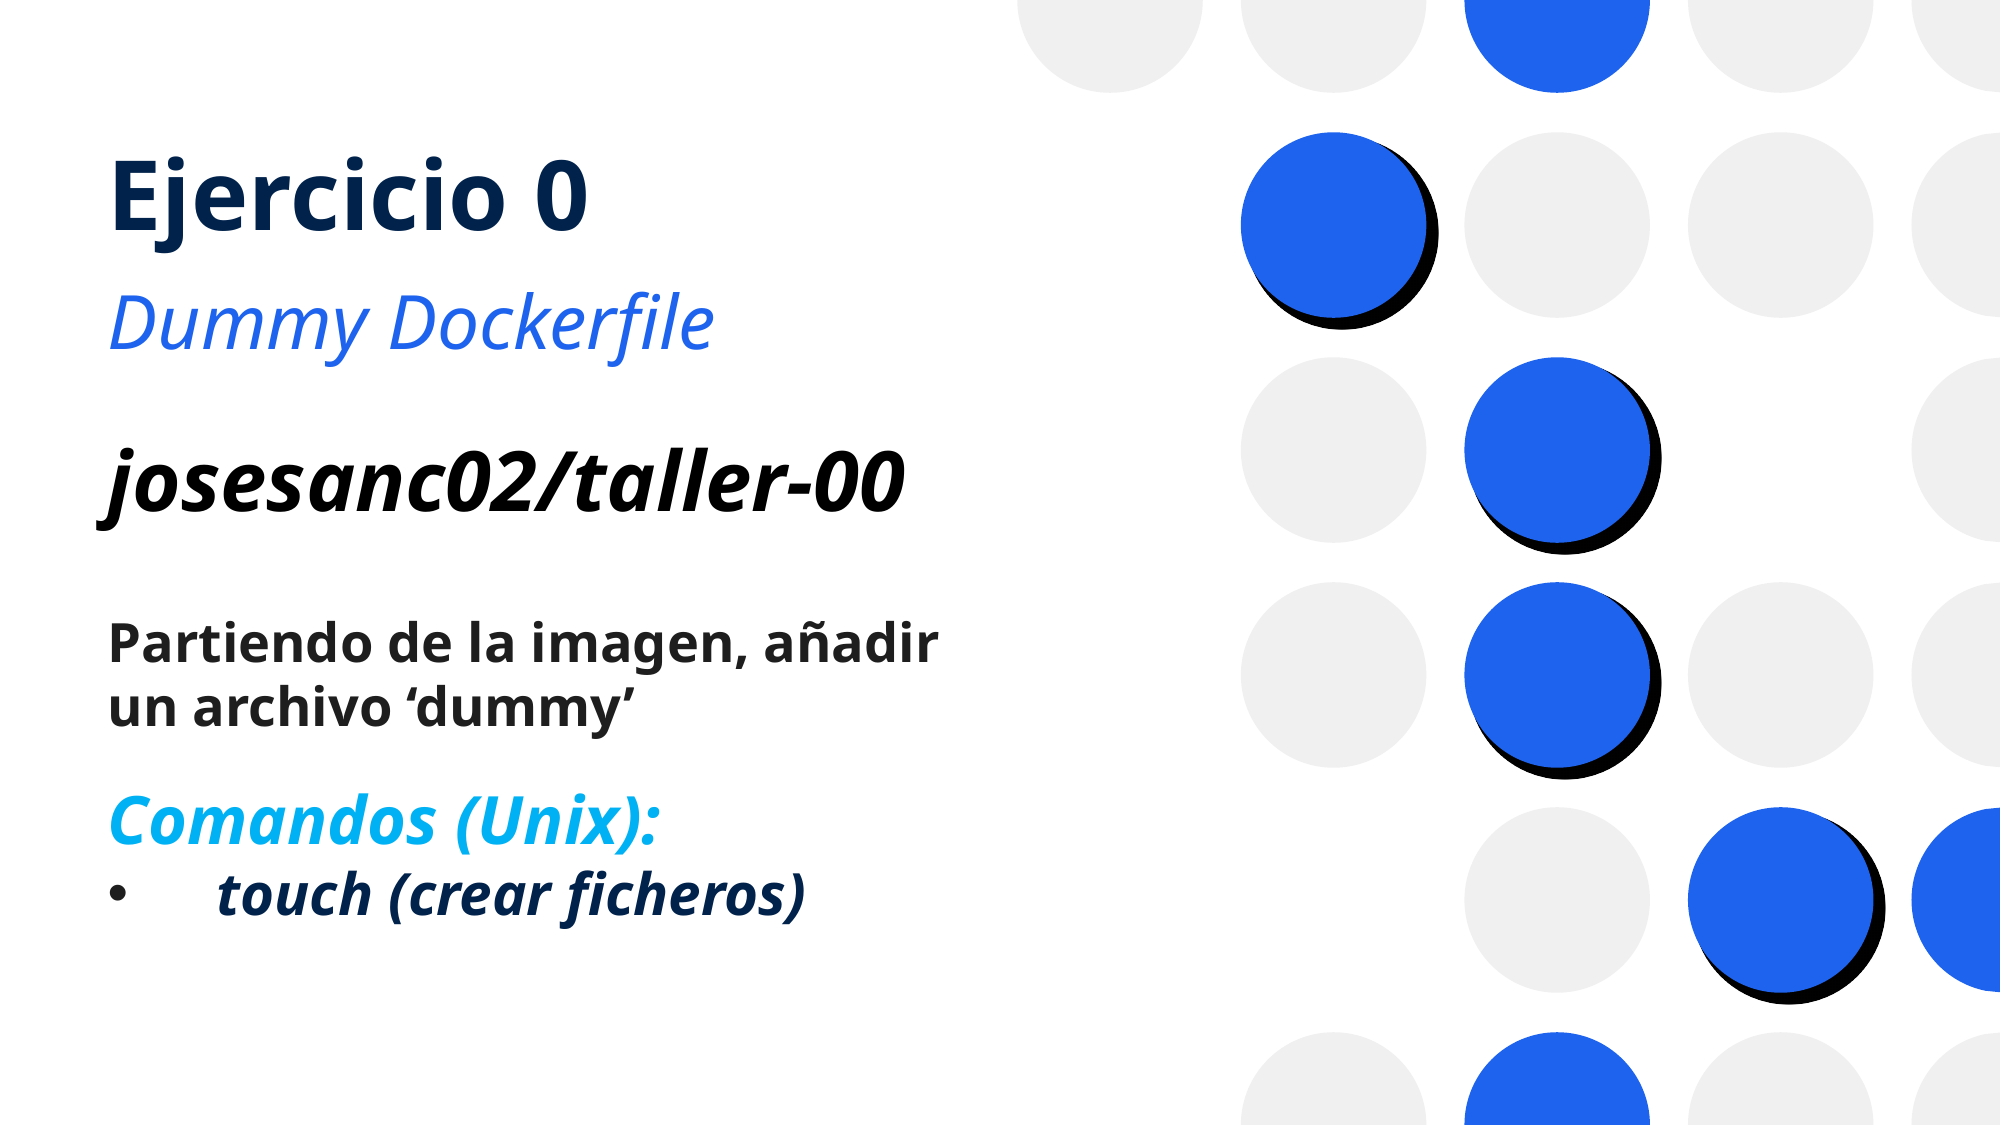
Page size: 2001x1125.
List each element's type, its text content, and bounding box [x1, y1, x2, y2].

text_box Comandos (Unix): touch (crear ficheros) [92, 769, 1254, 946]
text_box Partiendo de la imagen, añadir un archivo ‘dummy’ [92, 599, 1028, 746]
title Ejercicio 0 [92, 126, 1203, 259]
text_box josesanc02/taller-00 [92, 421, 989, 567]
subtitle Dummy Dockerfile [92, 267, 1203, 380]
